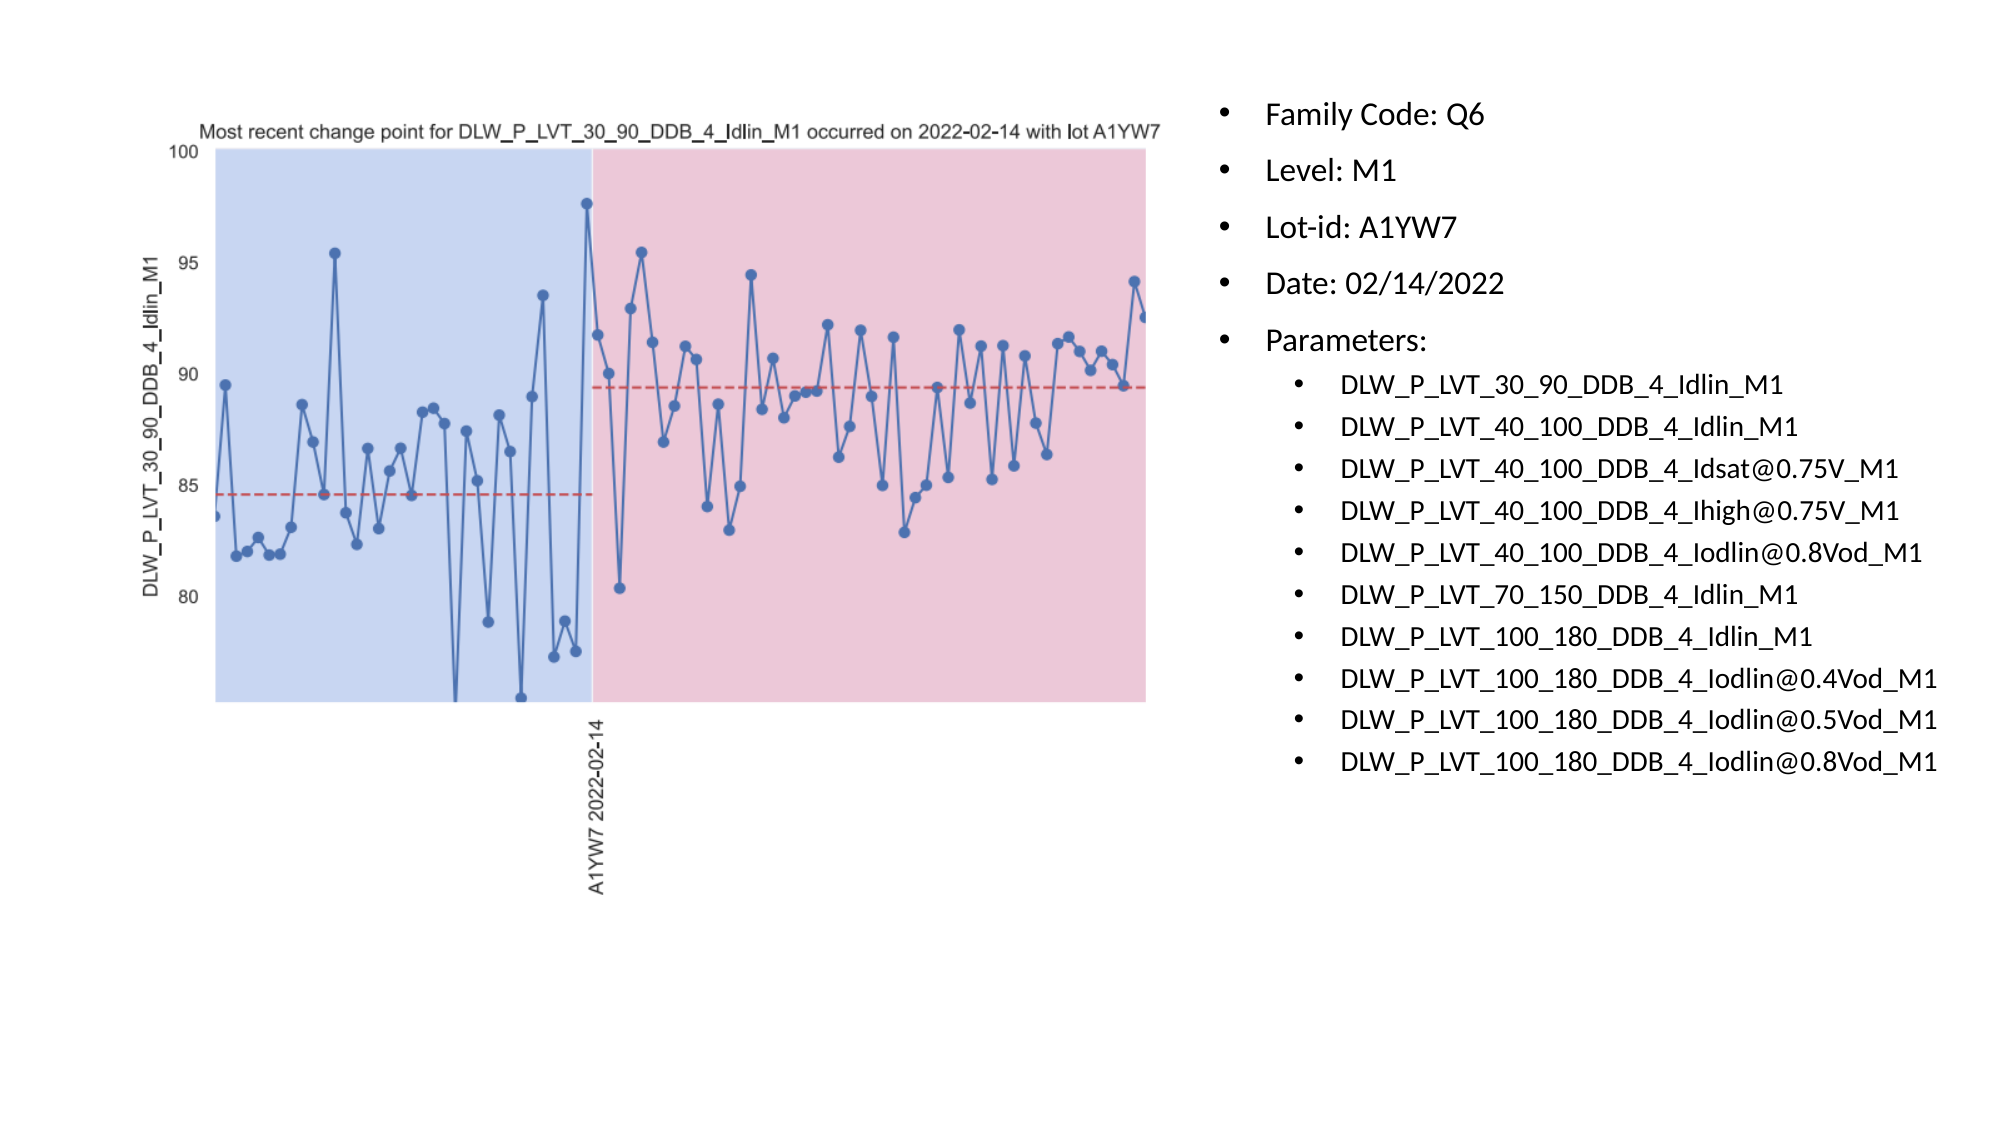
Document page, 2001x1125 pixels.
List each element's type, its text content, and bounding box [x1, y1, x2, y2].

text_box Family Code: Q6 Level: M1 Lot-id: A1YW7 Date: 02/14/2022 Parameters: DLW_P_LVT_30_90_DDB_4_Idlin_M1 DLW_P_LVT_40_100_DDB_4_Idlin_M1 DLW_P_LVT_40_100_DDB_4_Idsat@0.75V_M1 DLW_P_LVT_40_100_DDB_4_Ihigh@0.75V_M1 DLW_P_LVT_40_100_DDB_4_Iodlin@0.8Vod_M1 DLW_P_LVT_70_150_DDB_4_Idlin_M1 DLW_P_LVT_100_180_DDB_4_Idlin_M1 DLW_P_LVT_100_180_DDB_4_Iodlin@0.4Vod_M1 DLW_P_LVT_100_180_DDB_4_Iodlin@0.5Vod_M1 DLW_P_LVT_100_180_DDB_4_Iodlin@0.8Vod_M1 [1204, 88, 1973, 977]
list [83, 64, 1218, 952]
